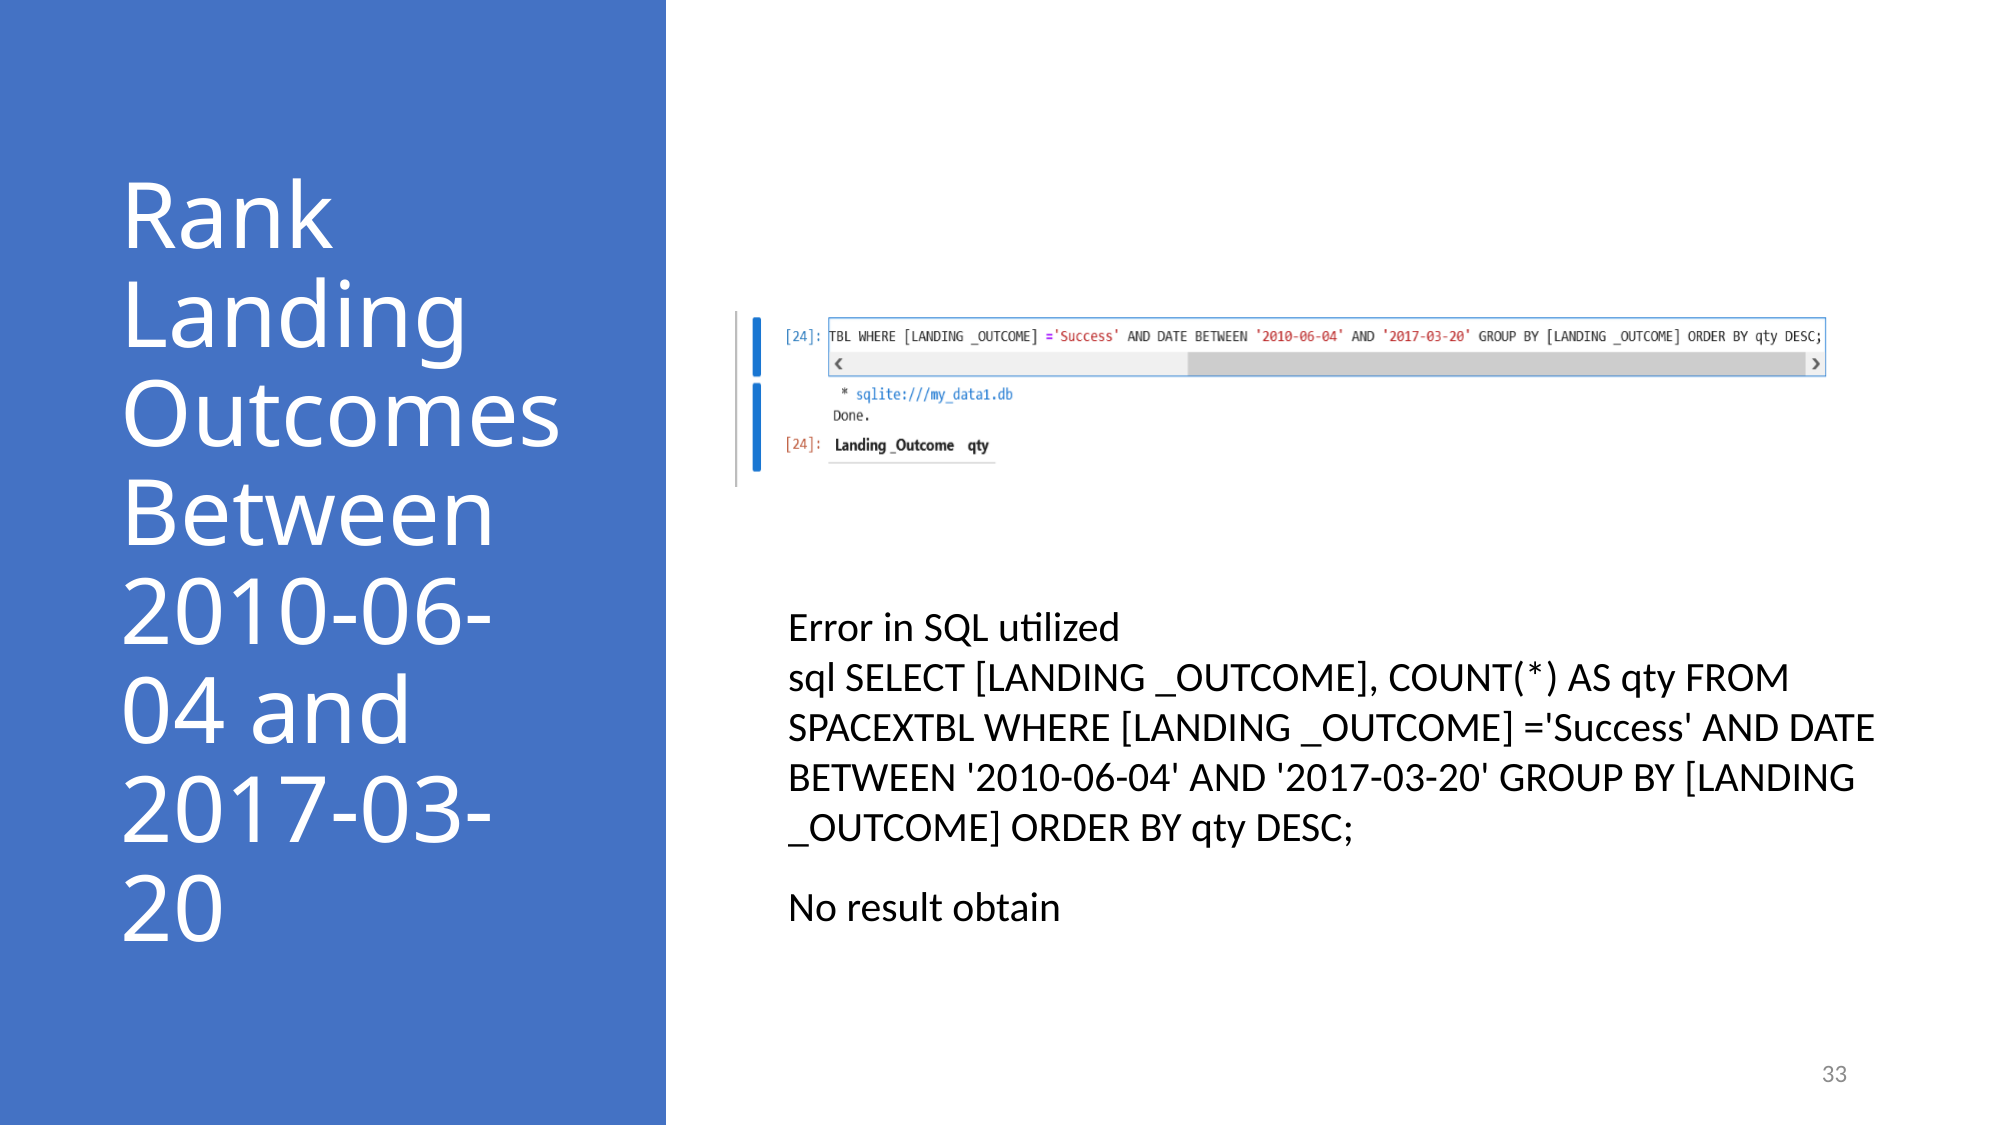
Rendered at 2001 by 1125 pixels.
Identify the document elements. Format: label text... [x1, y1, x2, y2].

slide_number 33 [1728, 1042, 1863, 1103]
text_box Rank Landing Outcomes Between 2010-06-04 and 2017-03-20 [105, 104, 614, 1026]
picture [735, 311, 1840, 487]
text_box [0, 0, 667, 1125]
list Error in SQL utilized sql SELECT [LANDING _OUTCOME], COUNT(*) AS qty FROM SPACEXTBL WHERE [LANDING _OUTCOME] ='Success' AND DATE BETWEEN '2010-06-04' AND '2017-03-20' GROUP BY [LANDING _OUTCOME] ORDER BY qty DESC; No result obtain [773, 560, 1897, 969]
